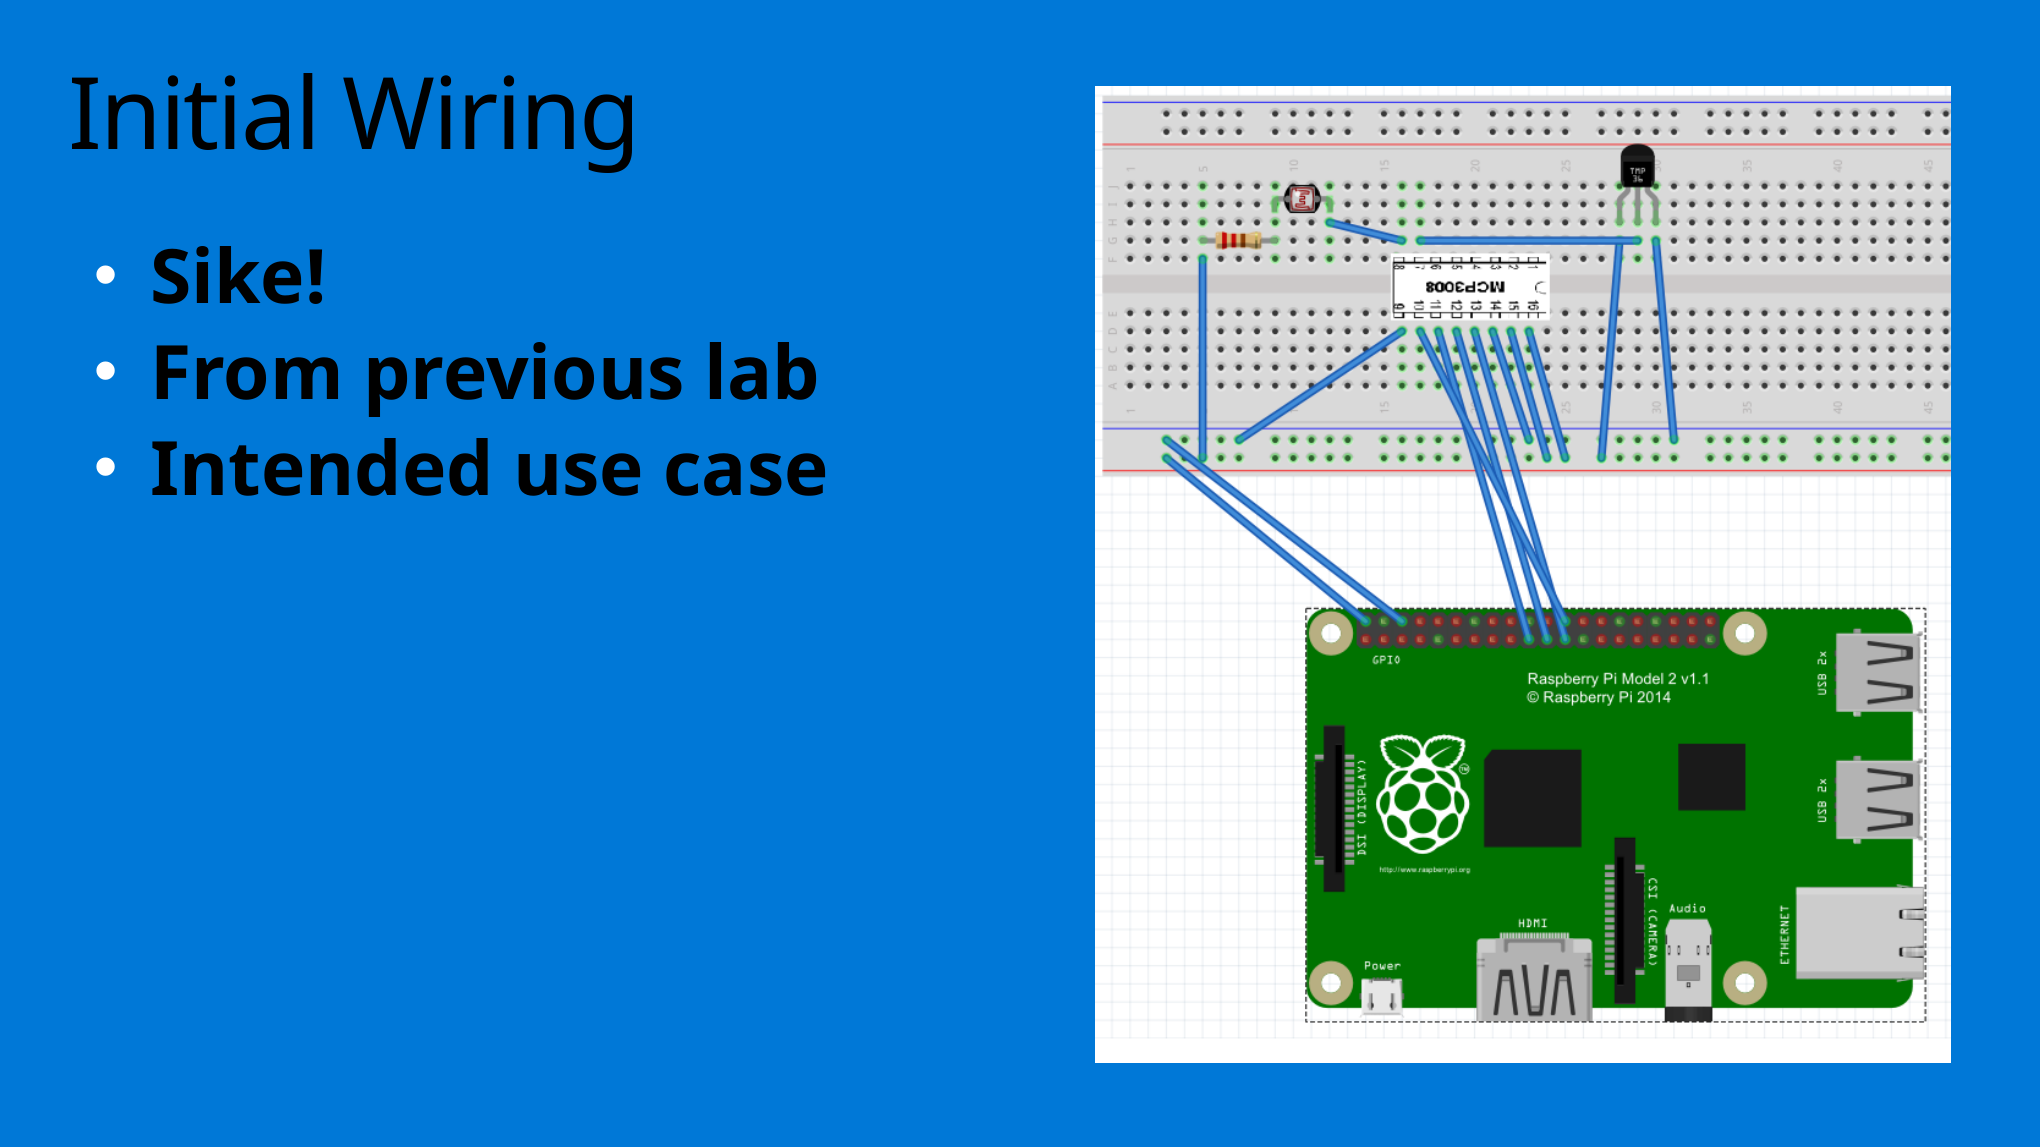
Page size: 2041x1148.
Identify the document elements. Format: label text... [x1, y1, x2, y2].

list Sike! From previous lab Intended use case [70, 223, 1830, 1124]
title Initial Wiring [45, 48, 1996, 199]
picture [1094, 85, 1951, 1063]
